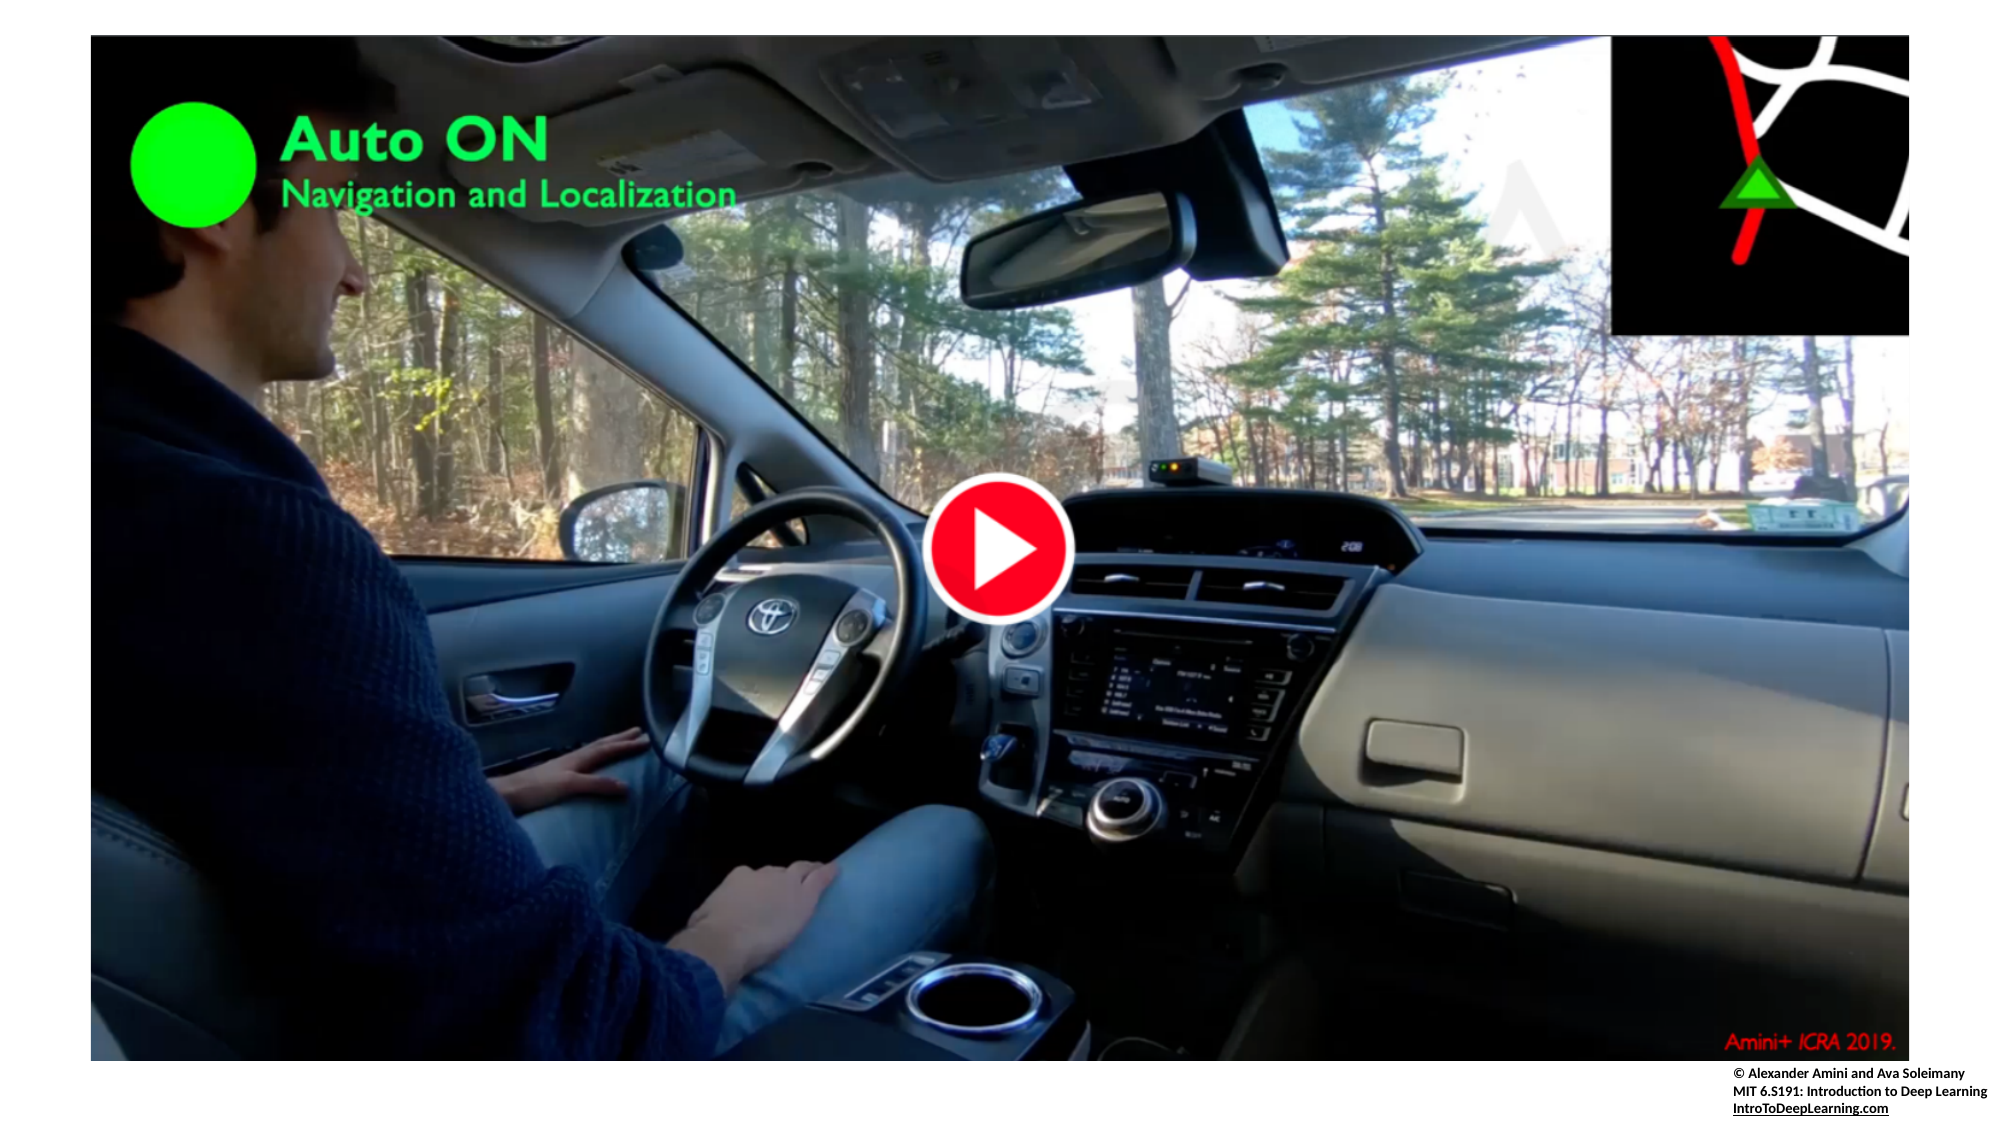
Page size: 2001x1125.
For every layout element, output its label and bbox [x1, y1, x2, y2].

picture [90, 35, 1910, 1061]
